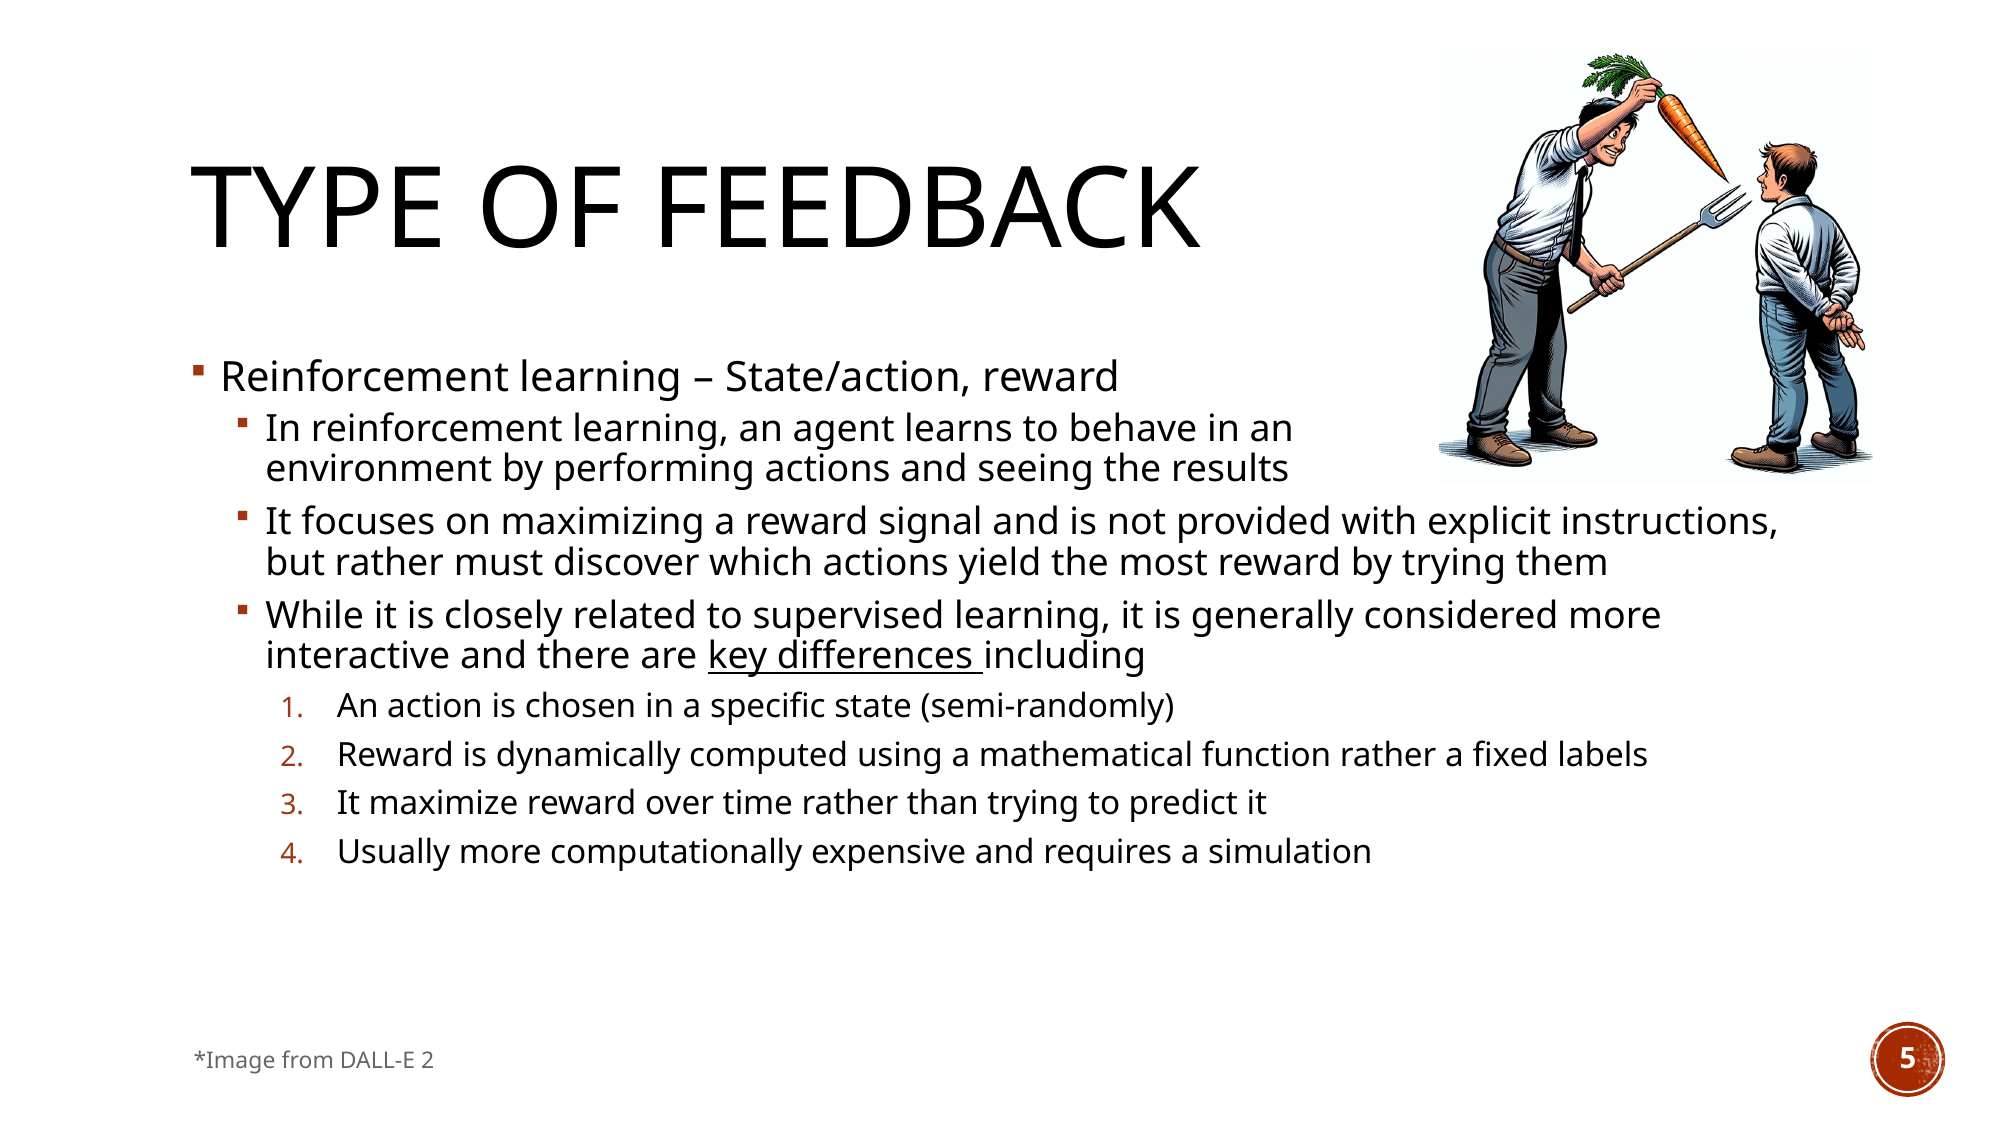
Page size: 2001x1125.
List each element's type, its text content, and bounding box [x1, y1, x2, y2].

footer *Image from DALL-E 2 [178, 1028, 1217, 1089]
title Type of feedback [175, 79, 1439, 344]
list Reinforcement learning – State/action, reward In reinforcement learning, an agent learns to behave in an environment by performing actions and seeing the results It focuses on maximizing a reward signal and is not provided with explicit instructions, but rather must discover which actions yield the most reward by trying them While it is closely related to supervised learning, it is generally considered more interactive and there are key differences including An action is chosen in a specific state (semi-randomly) Reward is dynamically computed using a mathematical function rather a fixed labels It maximize reward over time rather than trying to predict it Usually more computationally expensive and requires a simulation [175, 348, 1826, 1013]
slide_number 5 [1855, 1028, 1961, 1089]
picture [1439, 50, 1873, 484]
